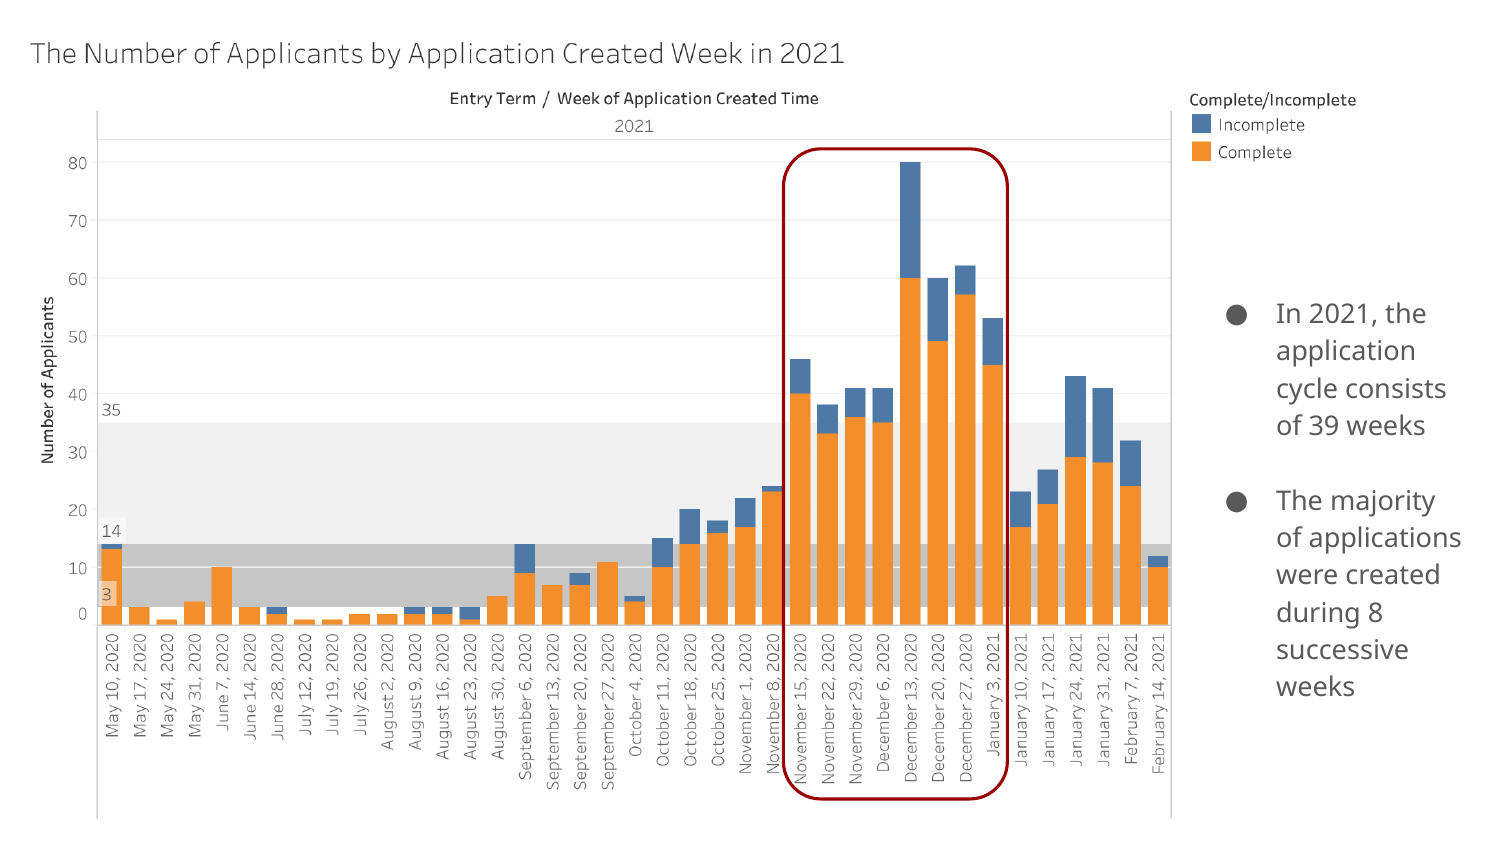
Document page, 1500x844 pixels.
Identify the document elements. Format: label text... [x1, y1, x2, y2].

picture [24, 24, 1381, 819]
text_box In 2021, the application cycle consists of 39 weeks The majority of applications were created during 8 successive weeks [1385, 276, 1479, 717]
